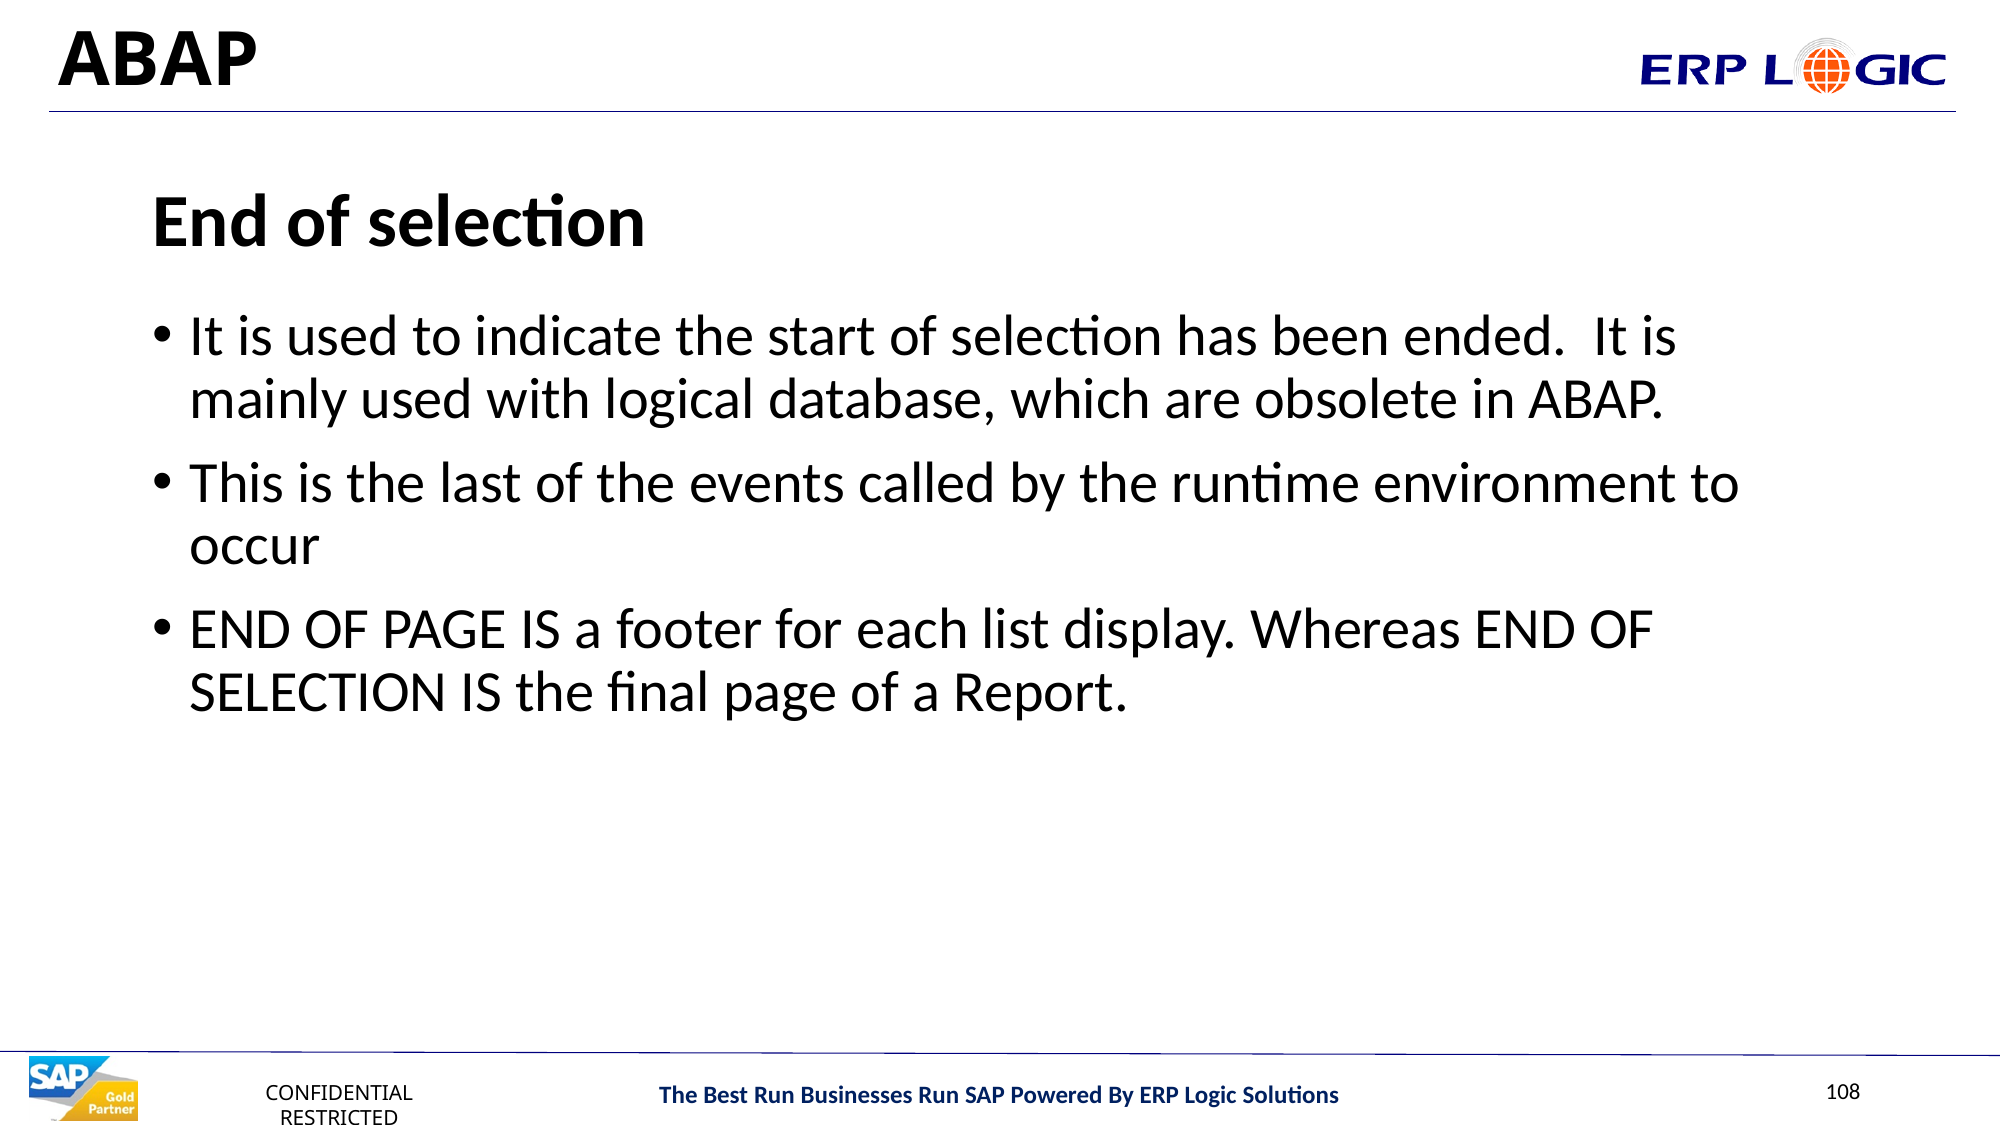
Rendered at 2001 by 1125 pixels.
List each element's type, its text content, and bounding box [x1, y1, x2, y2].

picture [1615, 33, 1975, 103]
text_box [137, 1012, 1863, 1058]
text_box End of selection [137, 113, 1863, 297]
title ABAP [43, 24, 1863, 99]
picture [29, 1056, 138, 1121]
text_box It is used to indicate the start of selection has been ended. It is mainly used with logical database, which are obsolete in ABAP. This is the last of the events called by the runtime environment to occur END OF PAGE IS a footer for each list display. Whereas END OF SELECTION IS the final page of a Report. [137, 297, 1863, 1012]
